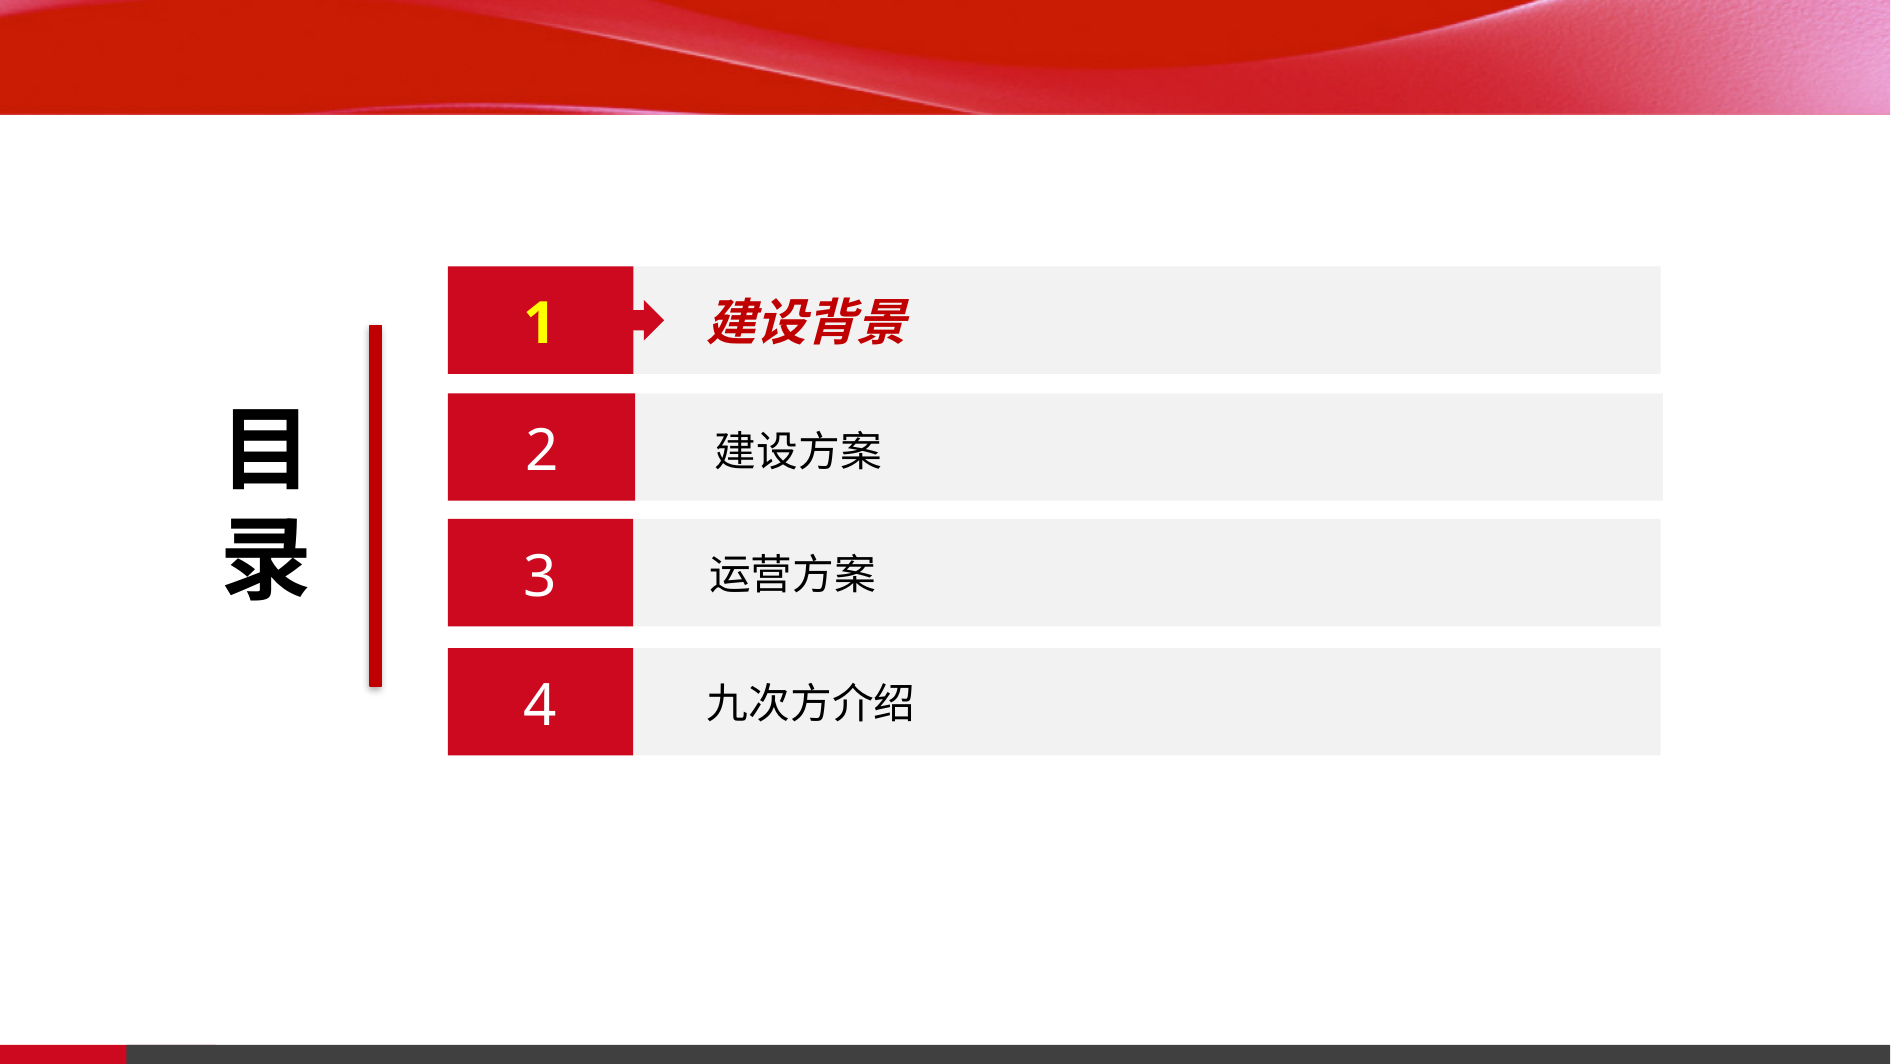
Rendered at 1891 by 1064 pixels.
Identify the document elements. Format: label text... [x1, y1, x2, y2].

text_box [447, 647, 1661, 756]
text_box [447, 393, 1664, 594]
text_box [369, 325, 382, 687]
picture [0, 0, 1891, 115]
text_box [447, 600, 1661, 627]
title 目录 [185, 187, 347, 814]
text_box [447, 266, 1661, 375]
